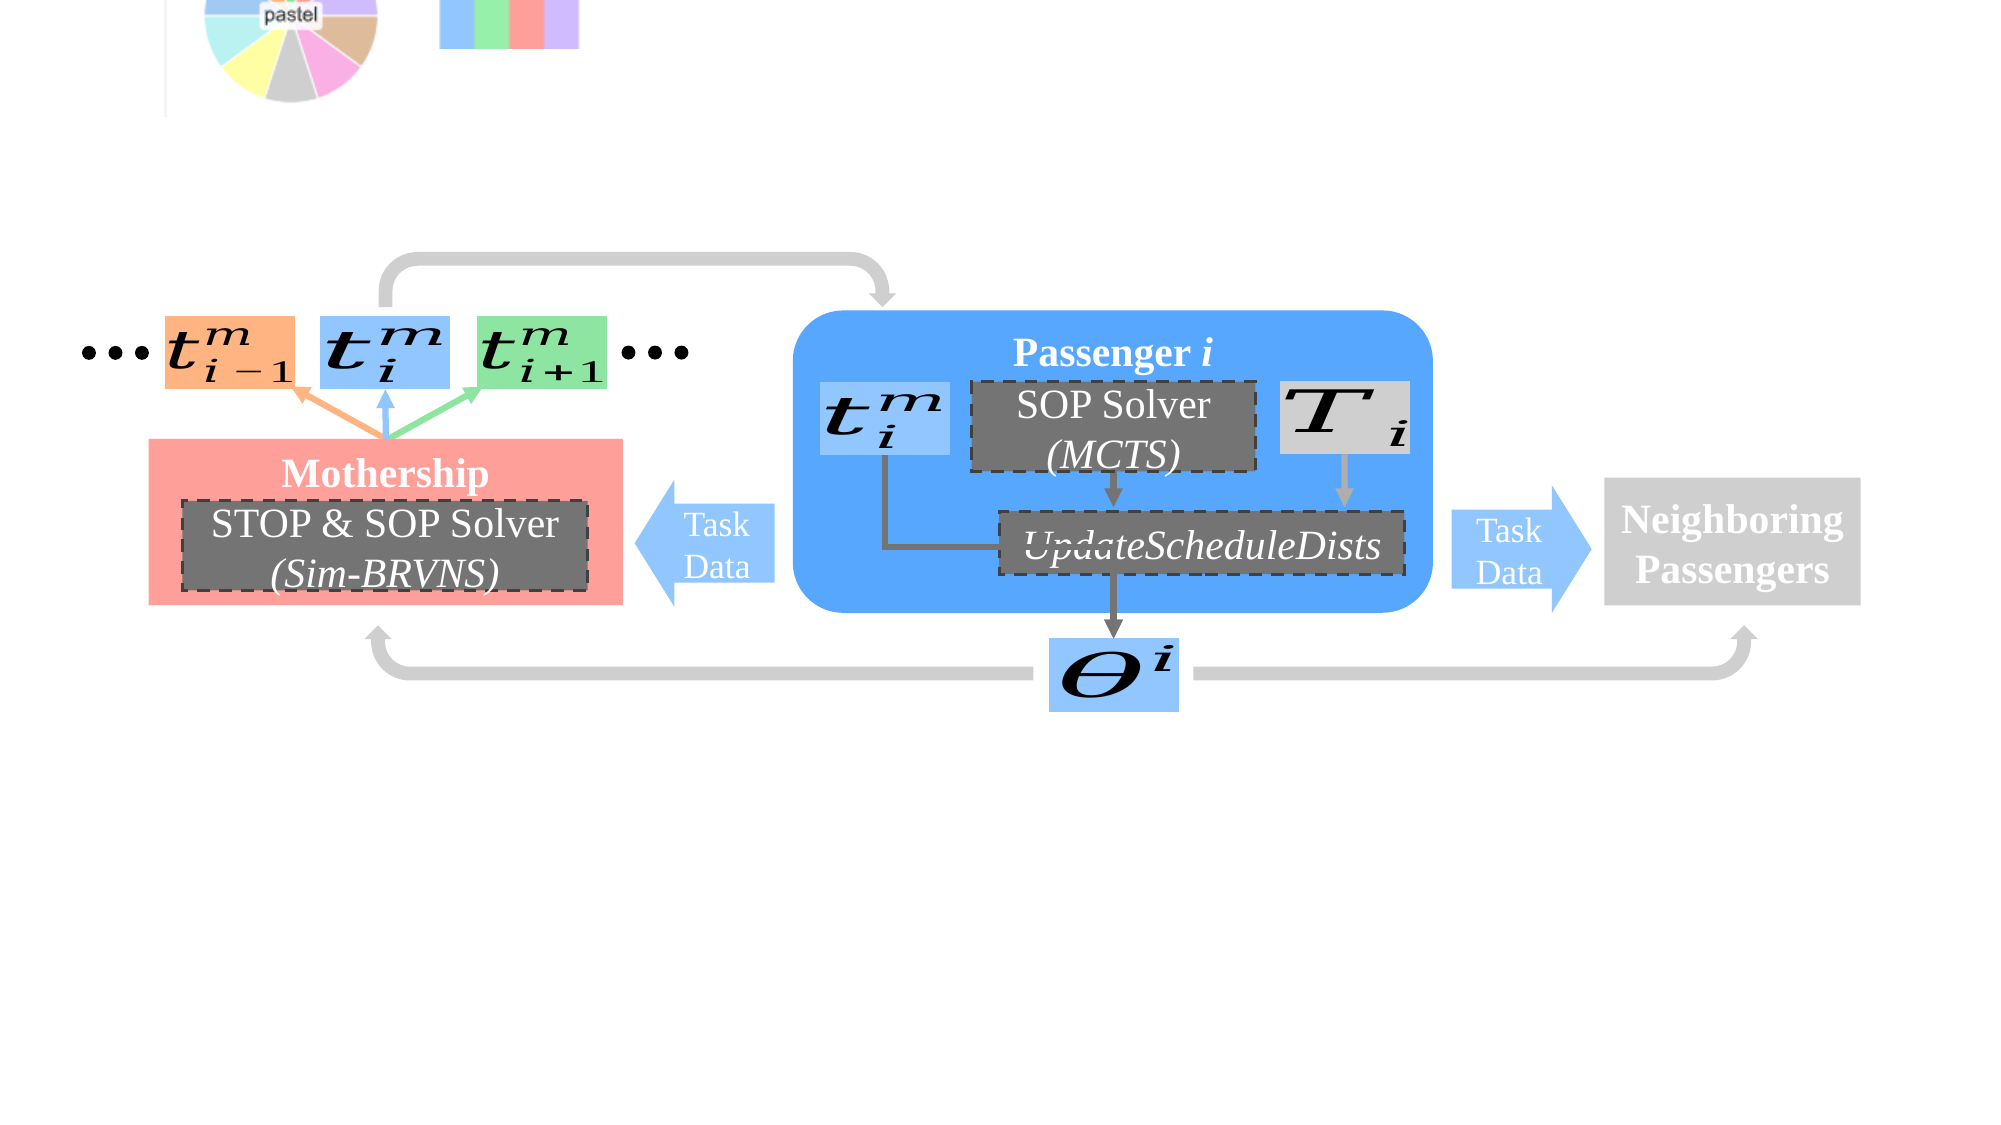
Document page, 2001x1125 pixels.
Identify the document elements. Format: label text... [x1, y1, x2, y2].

text_box [1191, 623, 1762, 682]
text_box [148, 315, 624, 606]
text_box SOP Solver (MCTS) [970, 380, 1257, 473]
text_box Passenger i [791, 308, 1435, 615]
text_box [672, 343, 691, 362]
text_box [360, 623, 1036, 683]
picture [164, 0, 381, 117]
text_box [624, 343, 638, 362]
text_box Neighboring Passengers [1603, 476, 1862, 607]
picture [419, 0, 597, 50]
text_box [646, 343, 664, 362]
text_box [133, 344, 148, 362]
text_box Task Data [1450, 479, 1594, 619]
text_box UpdateScheduleDists [1092, 510, 1406, 576]
text_box [377, 250, 900, 310]
text_box [106, 344, 125, 362]
text_box Task Data [632, 473, 777, 613]
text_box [907, 432, 1092, 662]
text_box [80, 344, 98, 362]
